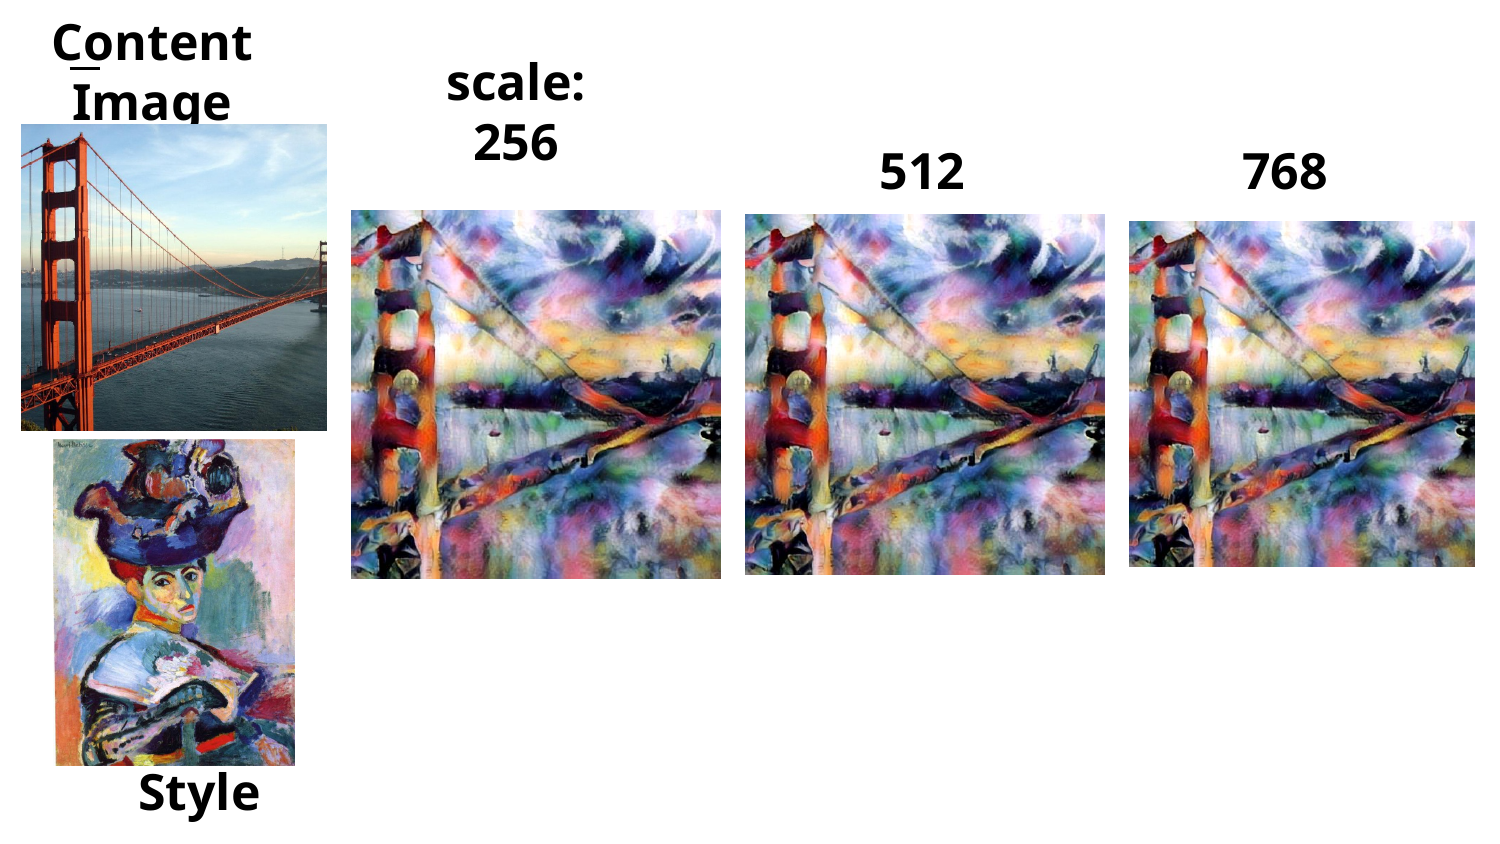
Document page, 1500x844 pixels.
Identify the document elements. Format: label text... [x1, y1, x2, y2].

picture [744, 214, 1105, 575]
picture [20, 124, 327, 431]
title Content Image [23, 21, 282, 123]
picture [351, 209, 721, 579]
text_box 512 [805, 124, 1039, 213]
title scale: 256 [382, 61, 650, 186]
text_box 768 [1168, 124, 1402, 215]
picture [1129, 221, 1476, 568]
picture [53, 438, 295, 766]
